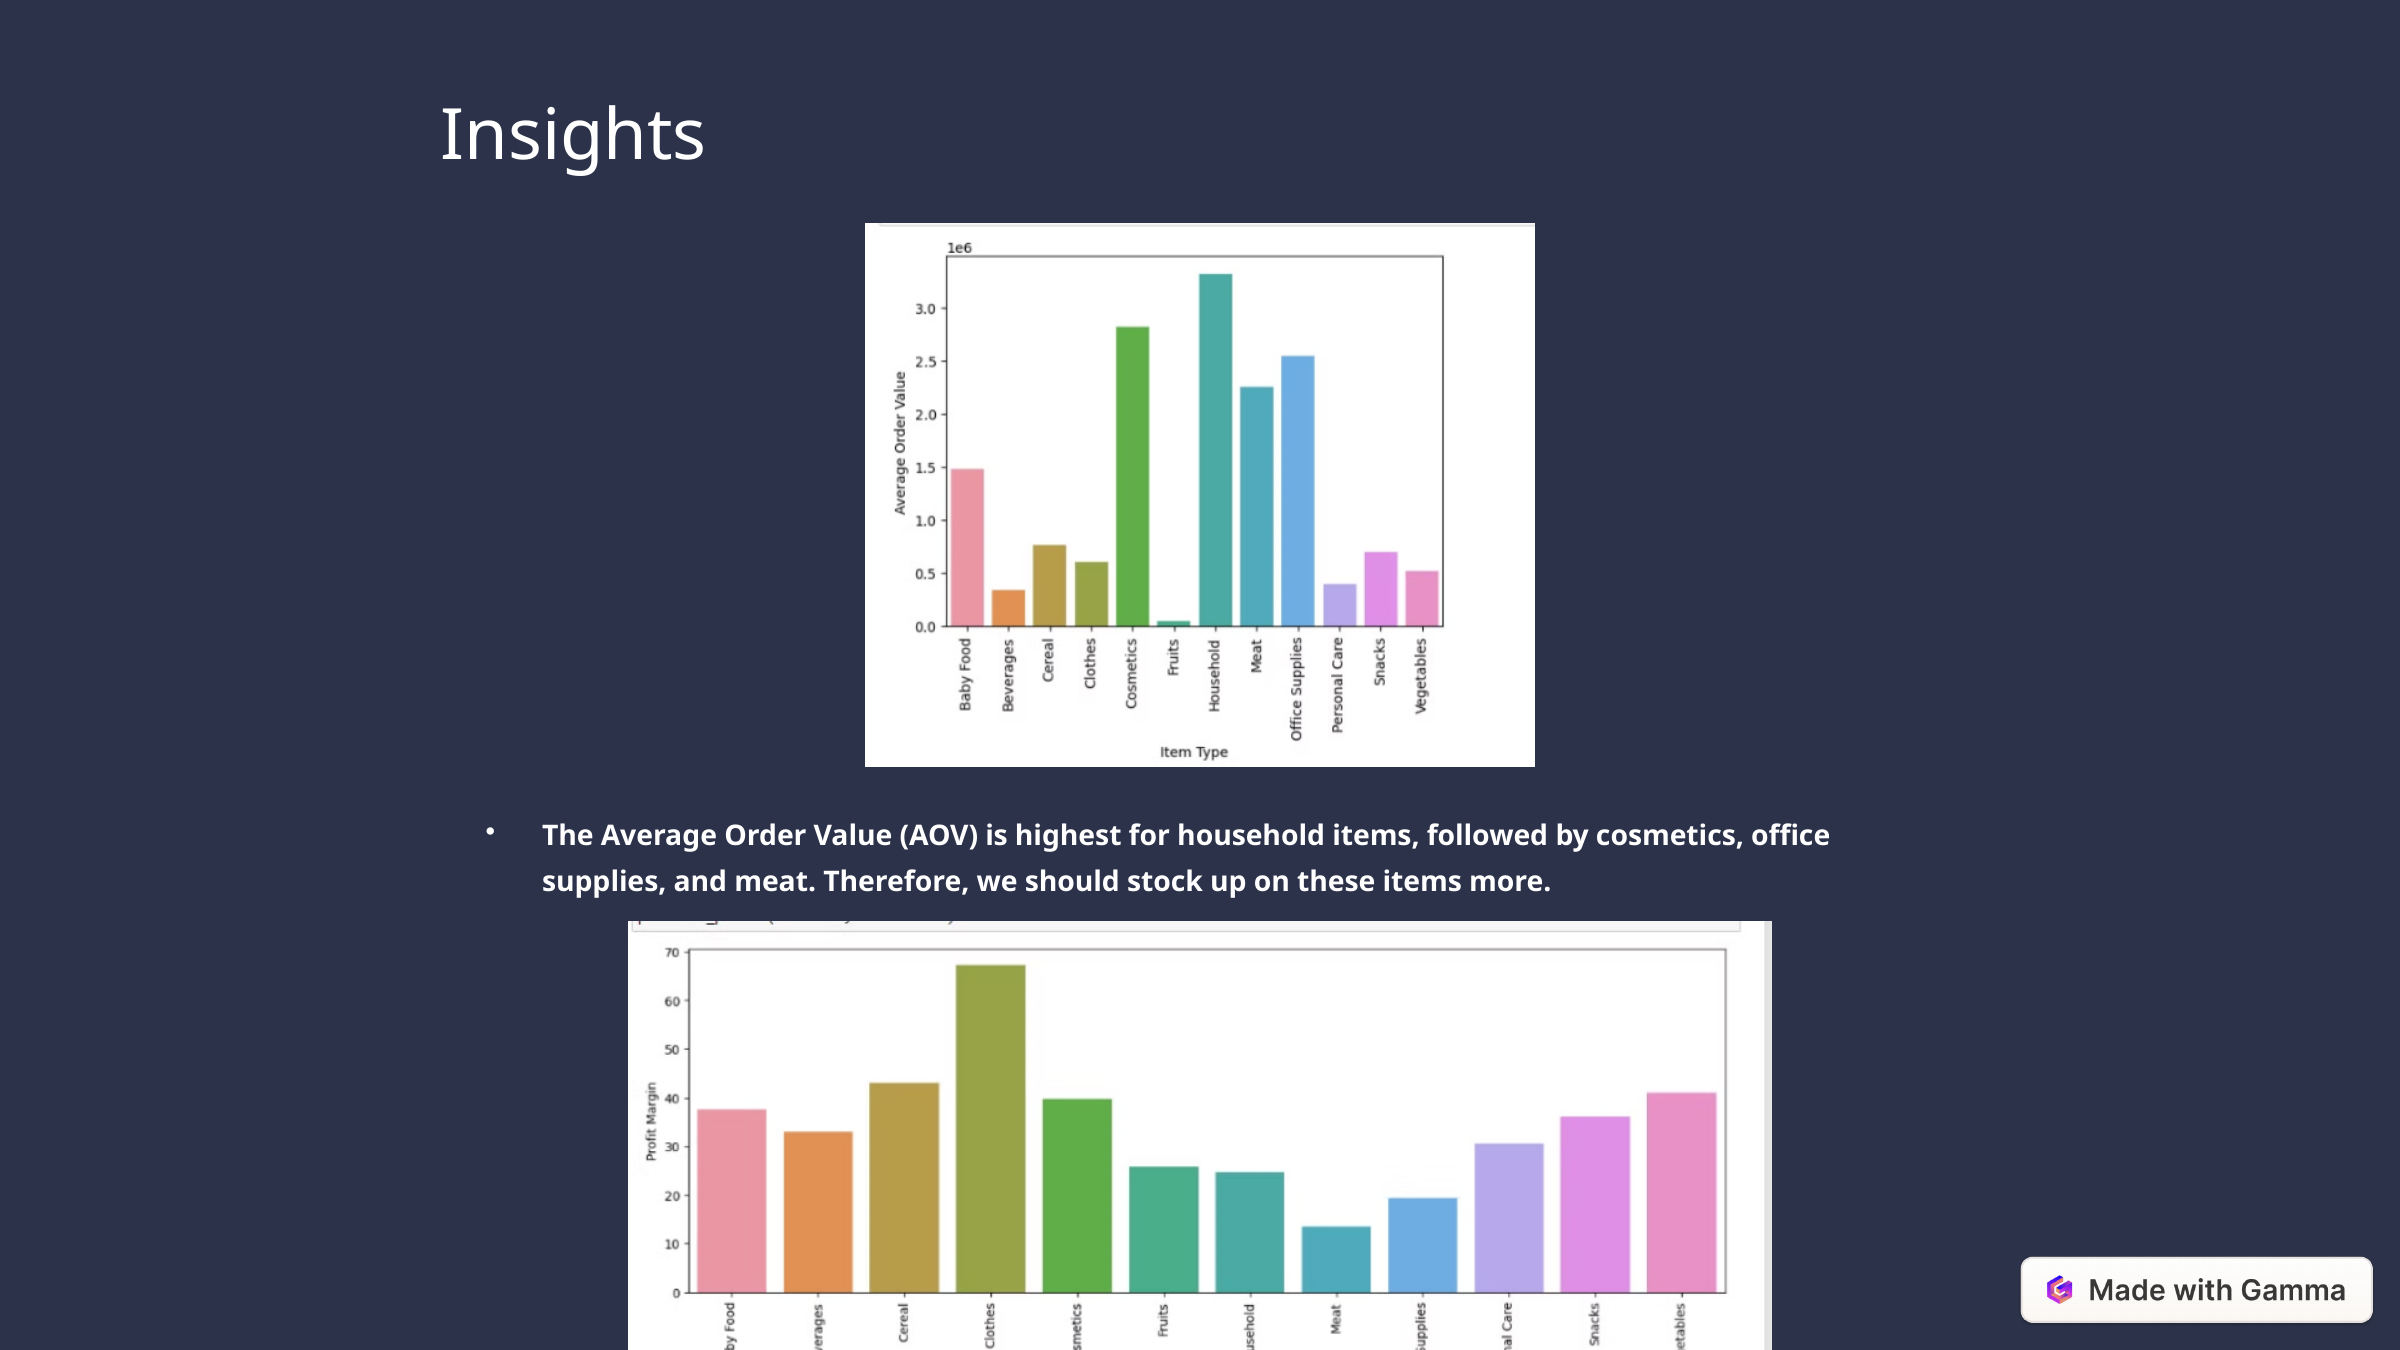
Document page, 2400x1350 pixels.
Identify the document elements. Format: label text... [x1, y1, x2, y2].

text_box The Average Order Value (AOV) is highest for household items, followed by cosmetics, office supplies, and meat. Therefore, we should stock up on these items more. [470, 798, 1975, 890]
picture [628, 921, 1772, 1350]
text_box [0, 0, 2400, 1350]
picture [865, 223, 1535, 767]
picture [2008, 1244, 2385, 1335]
text_box Insights [425, 77, 1135, 167]
